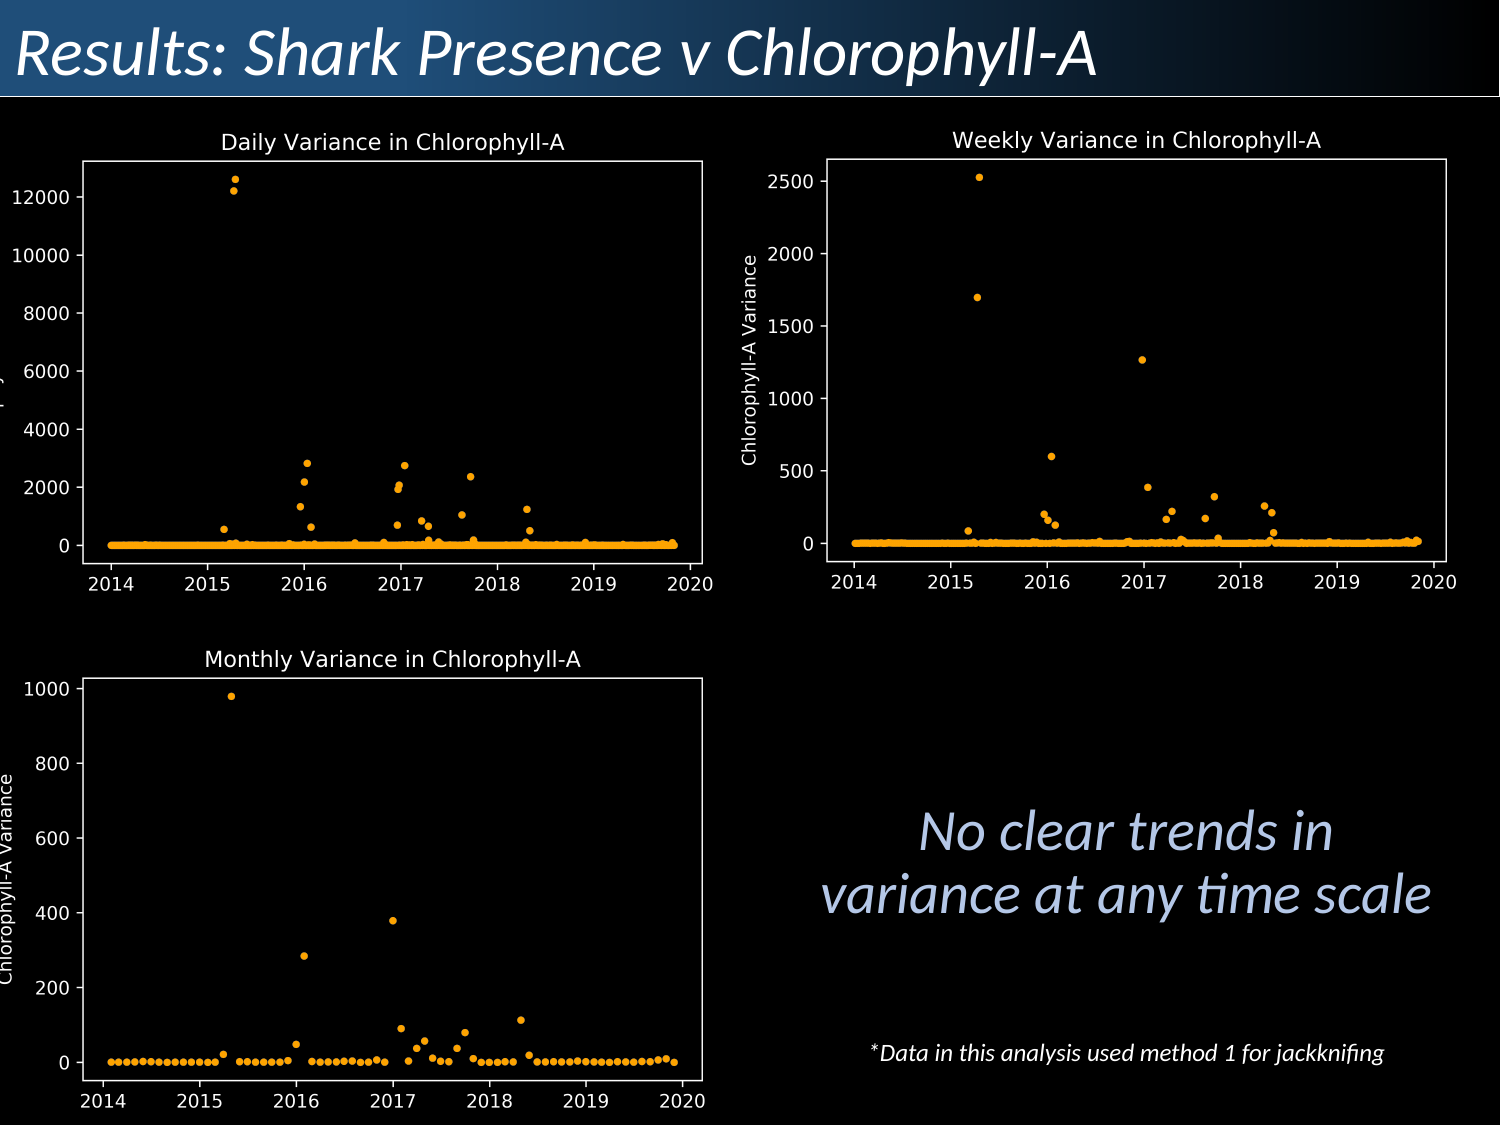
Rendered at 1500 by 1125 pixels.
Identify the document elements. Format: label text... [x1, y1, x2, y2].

picture [0, 95, 1500, 1125]
text_box No clear trends in variance at any time scale [804, 792, 1450, 892]
text_box Results: Shark Presence v Chlorophyll-A [0, 0, 1500, 97]
text_box *Data in this analysis used method 1 for jackknifing [852, 1029, 1401, 1074]
